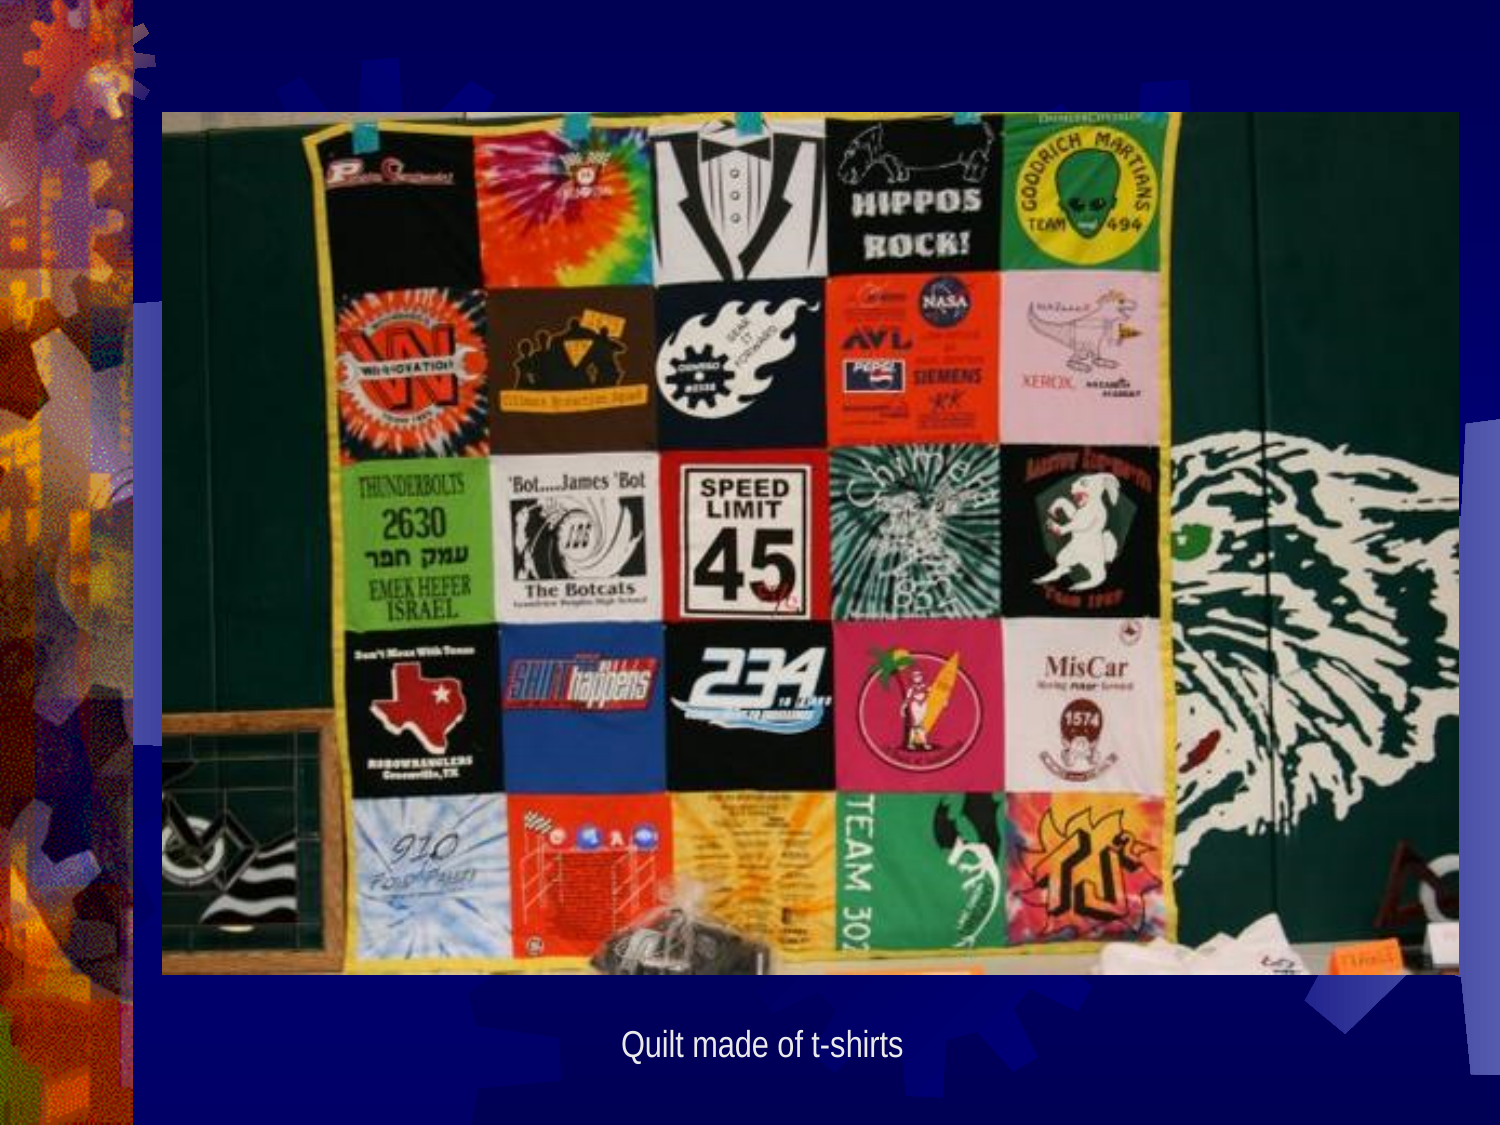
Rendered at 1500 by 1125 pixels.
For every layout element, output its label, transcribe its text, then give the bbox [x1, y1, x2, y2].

picture [0, 0, 133, 1125]
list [162, 112, 1459, 975]
text_box Quilt made of t-shirts [412, 1012, 1113, 1073]
